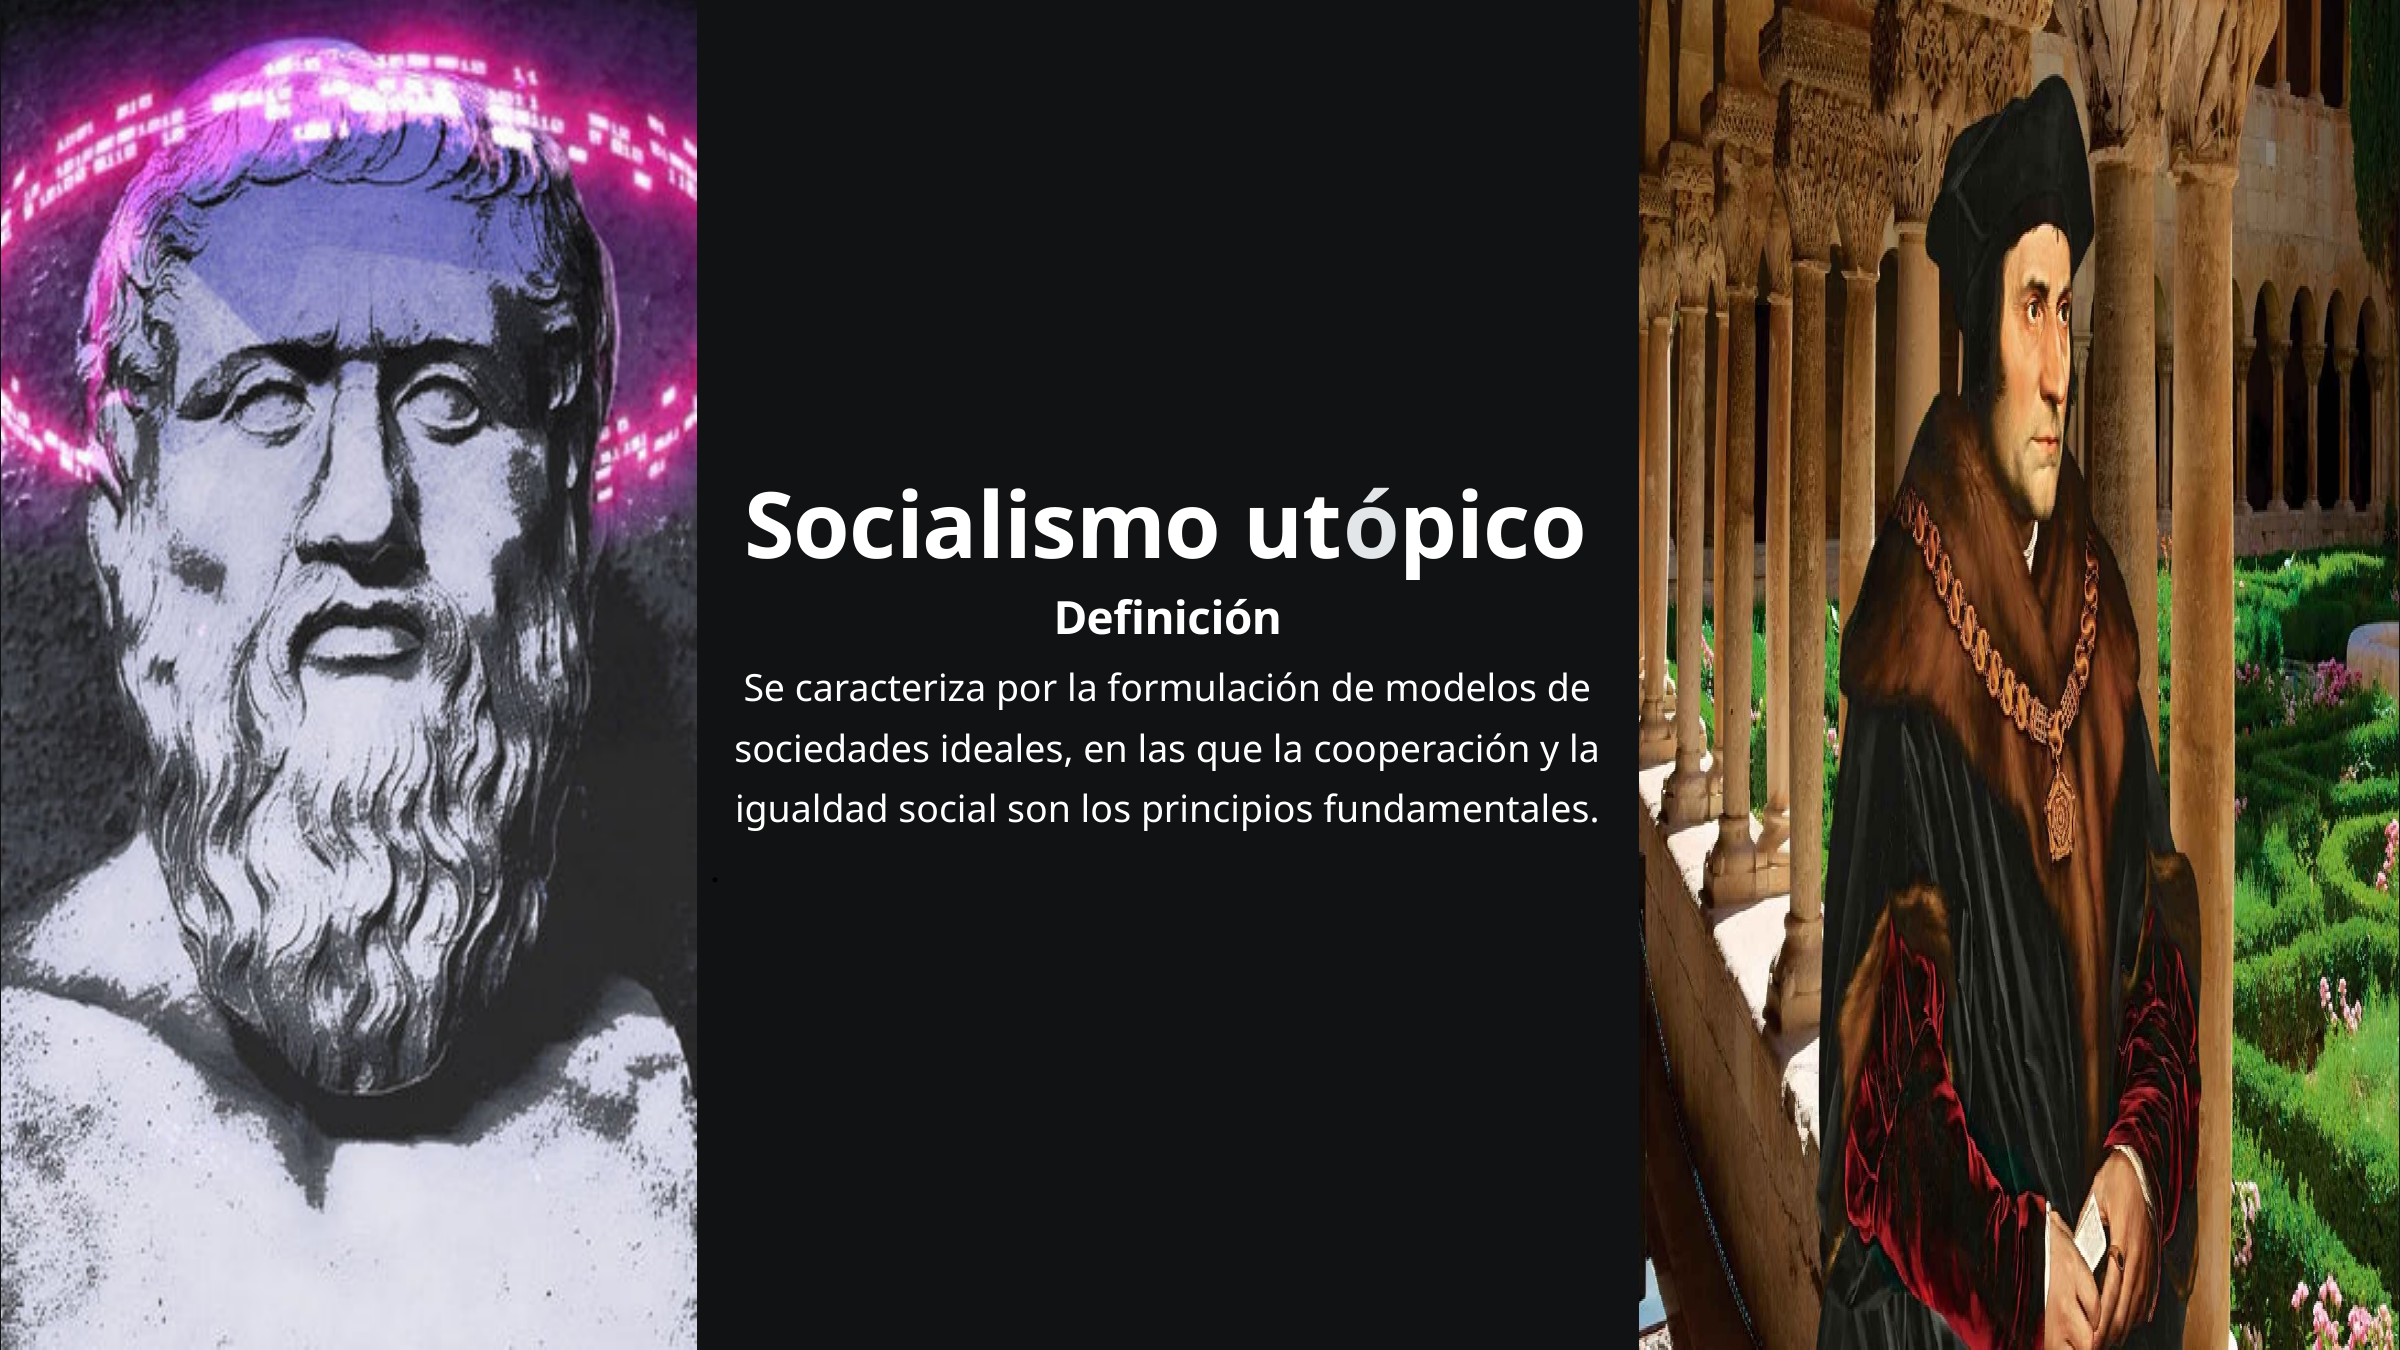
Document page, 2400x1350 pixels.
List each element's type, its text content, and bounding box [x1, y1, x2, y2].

text_box Definición [937, 586, 1398, 645]
picture [1639, 0, 2399, 1350]
text_box Se caracteriza por la formulación de modelos de sociedades ideales, en las que la cooperación y la igualdad social son los principios fundamentales. . [709, 648, 1626, 831]
picture [1, 0, 697, 1350]
text_box Socialismo utópico [697, 462, 1639, 578]
